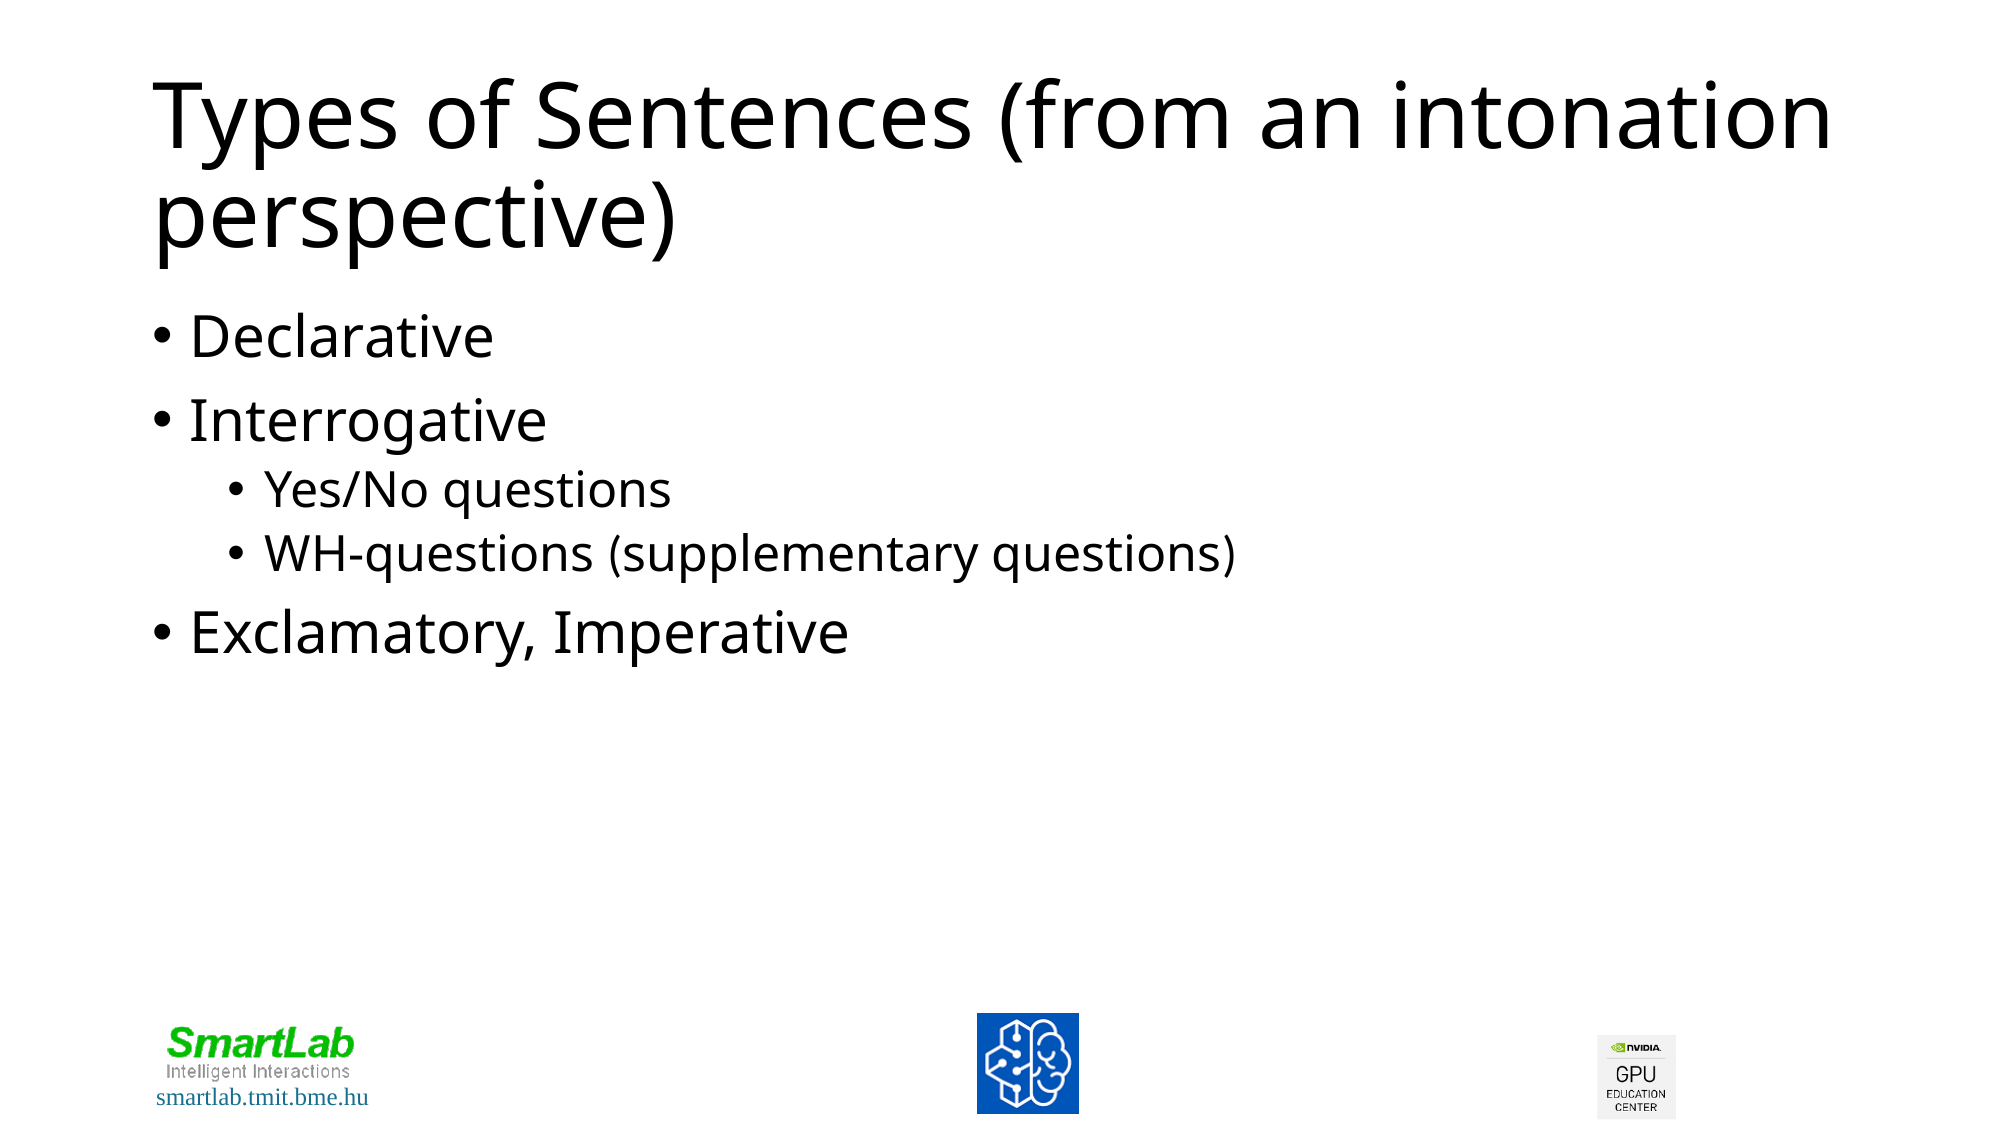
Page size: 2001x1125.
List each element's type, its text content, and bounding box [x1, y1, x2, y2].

title Types of Sentences (from an intonation perspective) [137, 59, 1863, 278]
picture [167, 1025, 359, 1084]
list Declarative Interrogative Yes/No questions WH-questions (supplementary questions) Exclamatory, Imperative [137, 299, 1863, 1014]
picture [1597, 1035, 1676, 1120]
picture [977, 1014, 1079, 1114]
